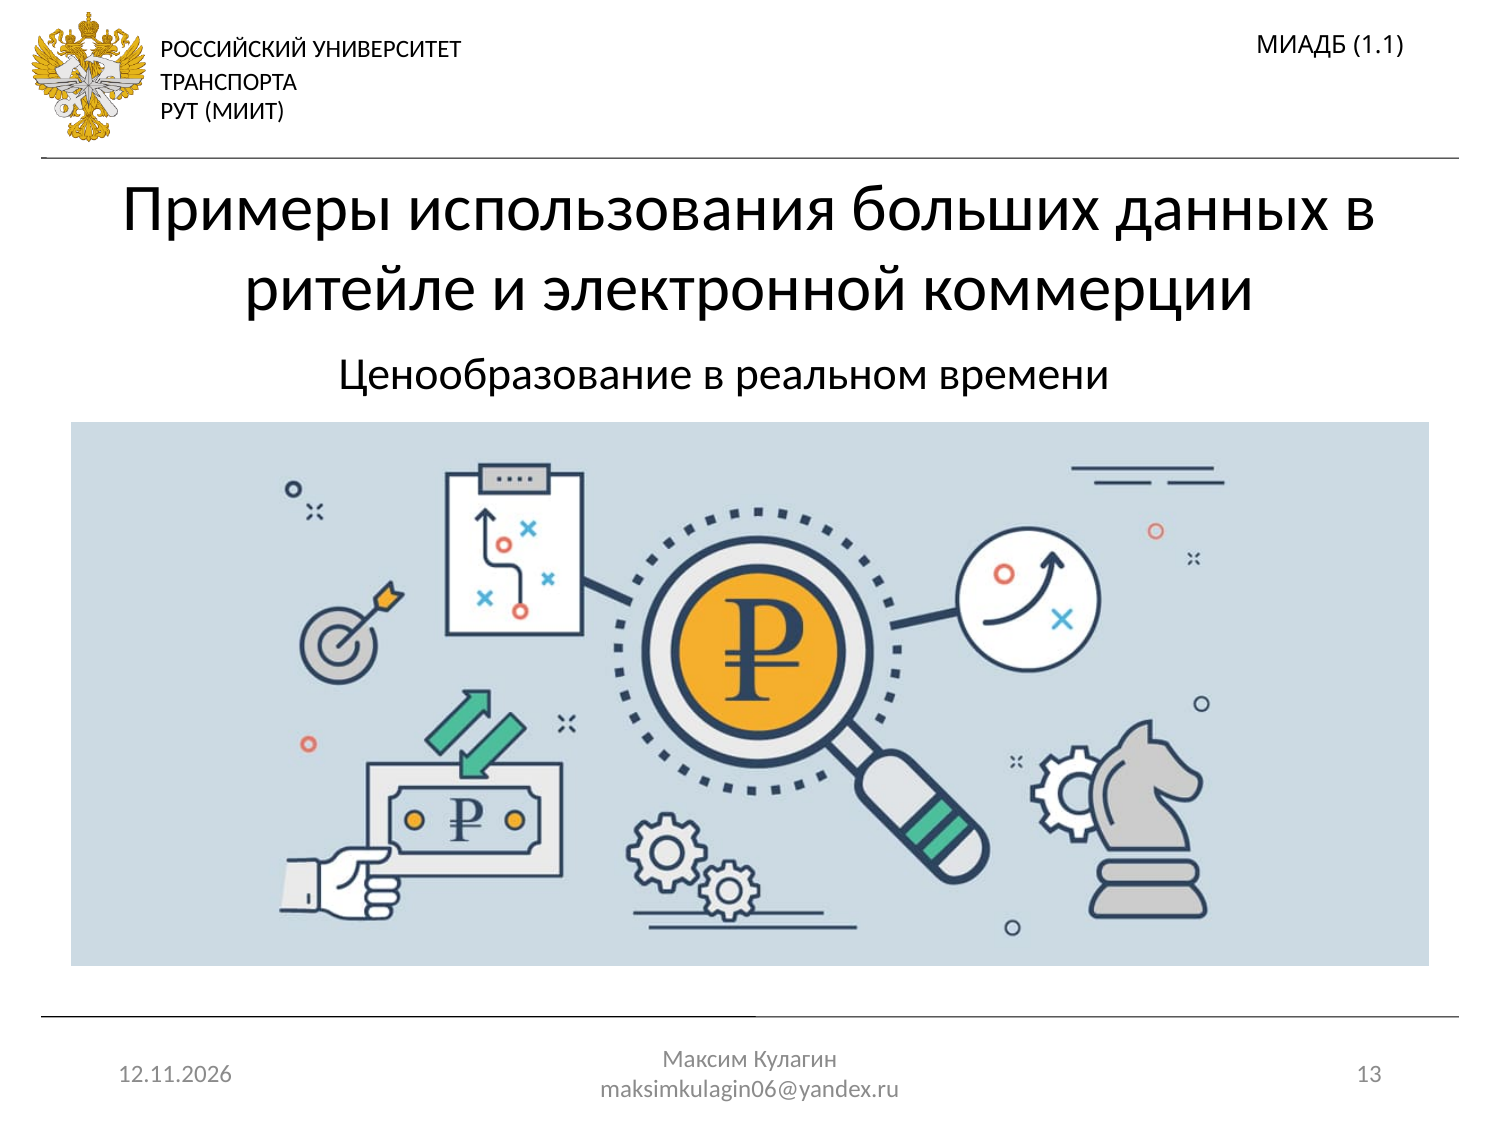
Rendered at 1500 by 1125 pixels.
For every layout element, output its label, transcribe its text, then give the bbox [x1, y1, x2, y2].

footer Максим Кулагин maksimkulagin06@yandex.ru [496, 1042, 1004, 1103]
slide_number 13 [1059, 1042, 1397, 1103]
picture [71, 422, 1429, 966]
text_box РОССИЙСКИЙ УНИВЕРСИТЕТ ТРАНСПОРТА РУТ (МИИТ) [146, 21, 557, 133]
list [30, 12, 146, 143]
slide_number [103, 1042, 441, 1103]
text_box Примеры использования больших данных в ритейле и электронной коммерции [35, 156, 1465, 332]
text_box Ценообразование в реальном времени [103, 336, 1346, 407]
text_box МИАДБ (1.1) [1200, 21, 1459, 67]
